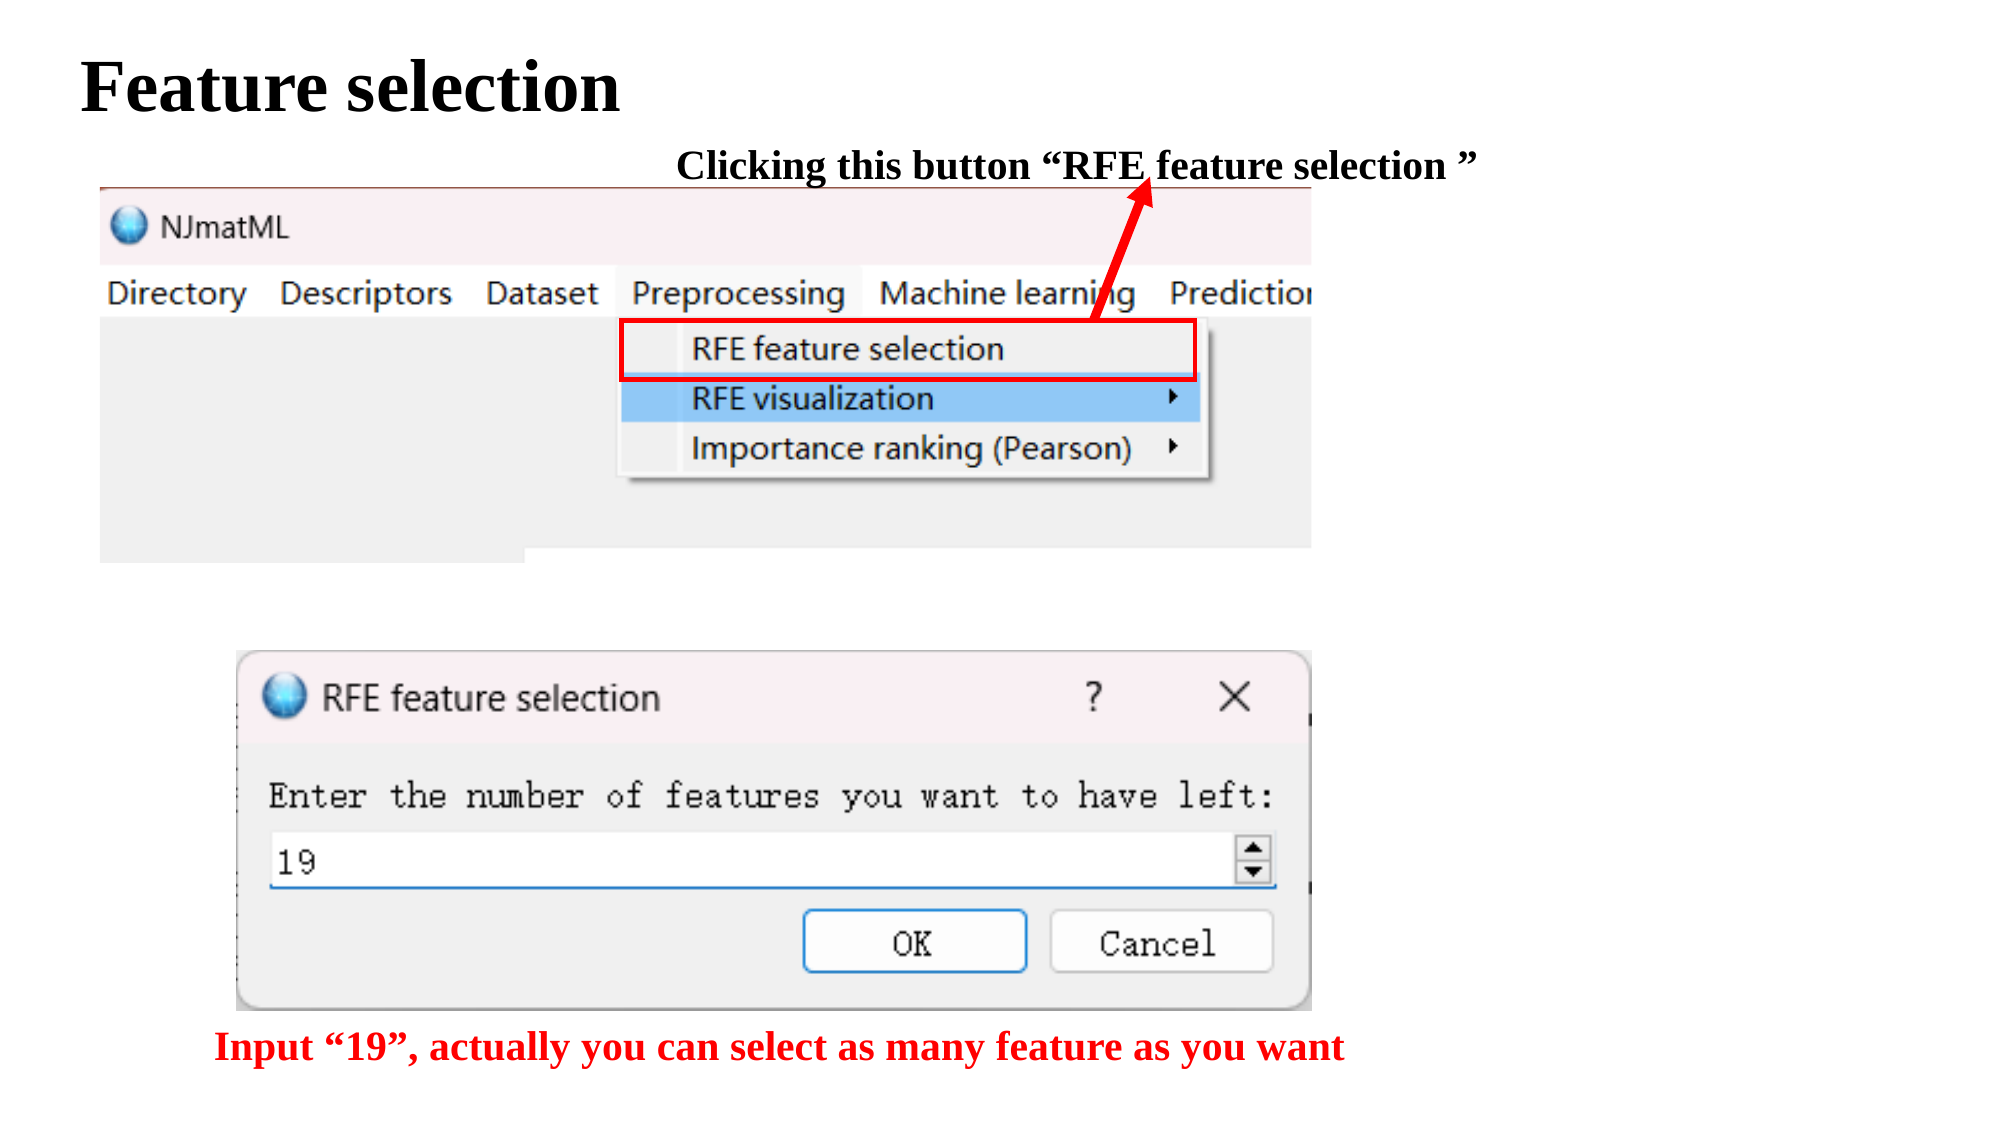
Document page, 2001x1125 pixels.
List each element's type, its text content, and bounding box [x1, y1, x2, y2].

text_box Clicking this button “RFE feature selection ” [660, 114, 2000, 219]
picture [236, 650, 1312, 1011]
title Feature selection [64, 29, 1790, 146]
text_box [1093, 176, 1151, 321]
picture [99, 187, 1312, 563]
text_box Input “19”, actually you can select as many feature as you want [198, 994, 1657, 1099]
